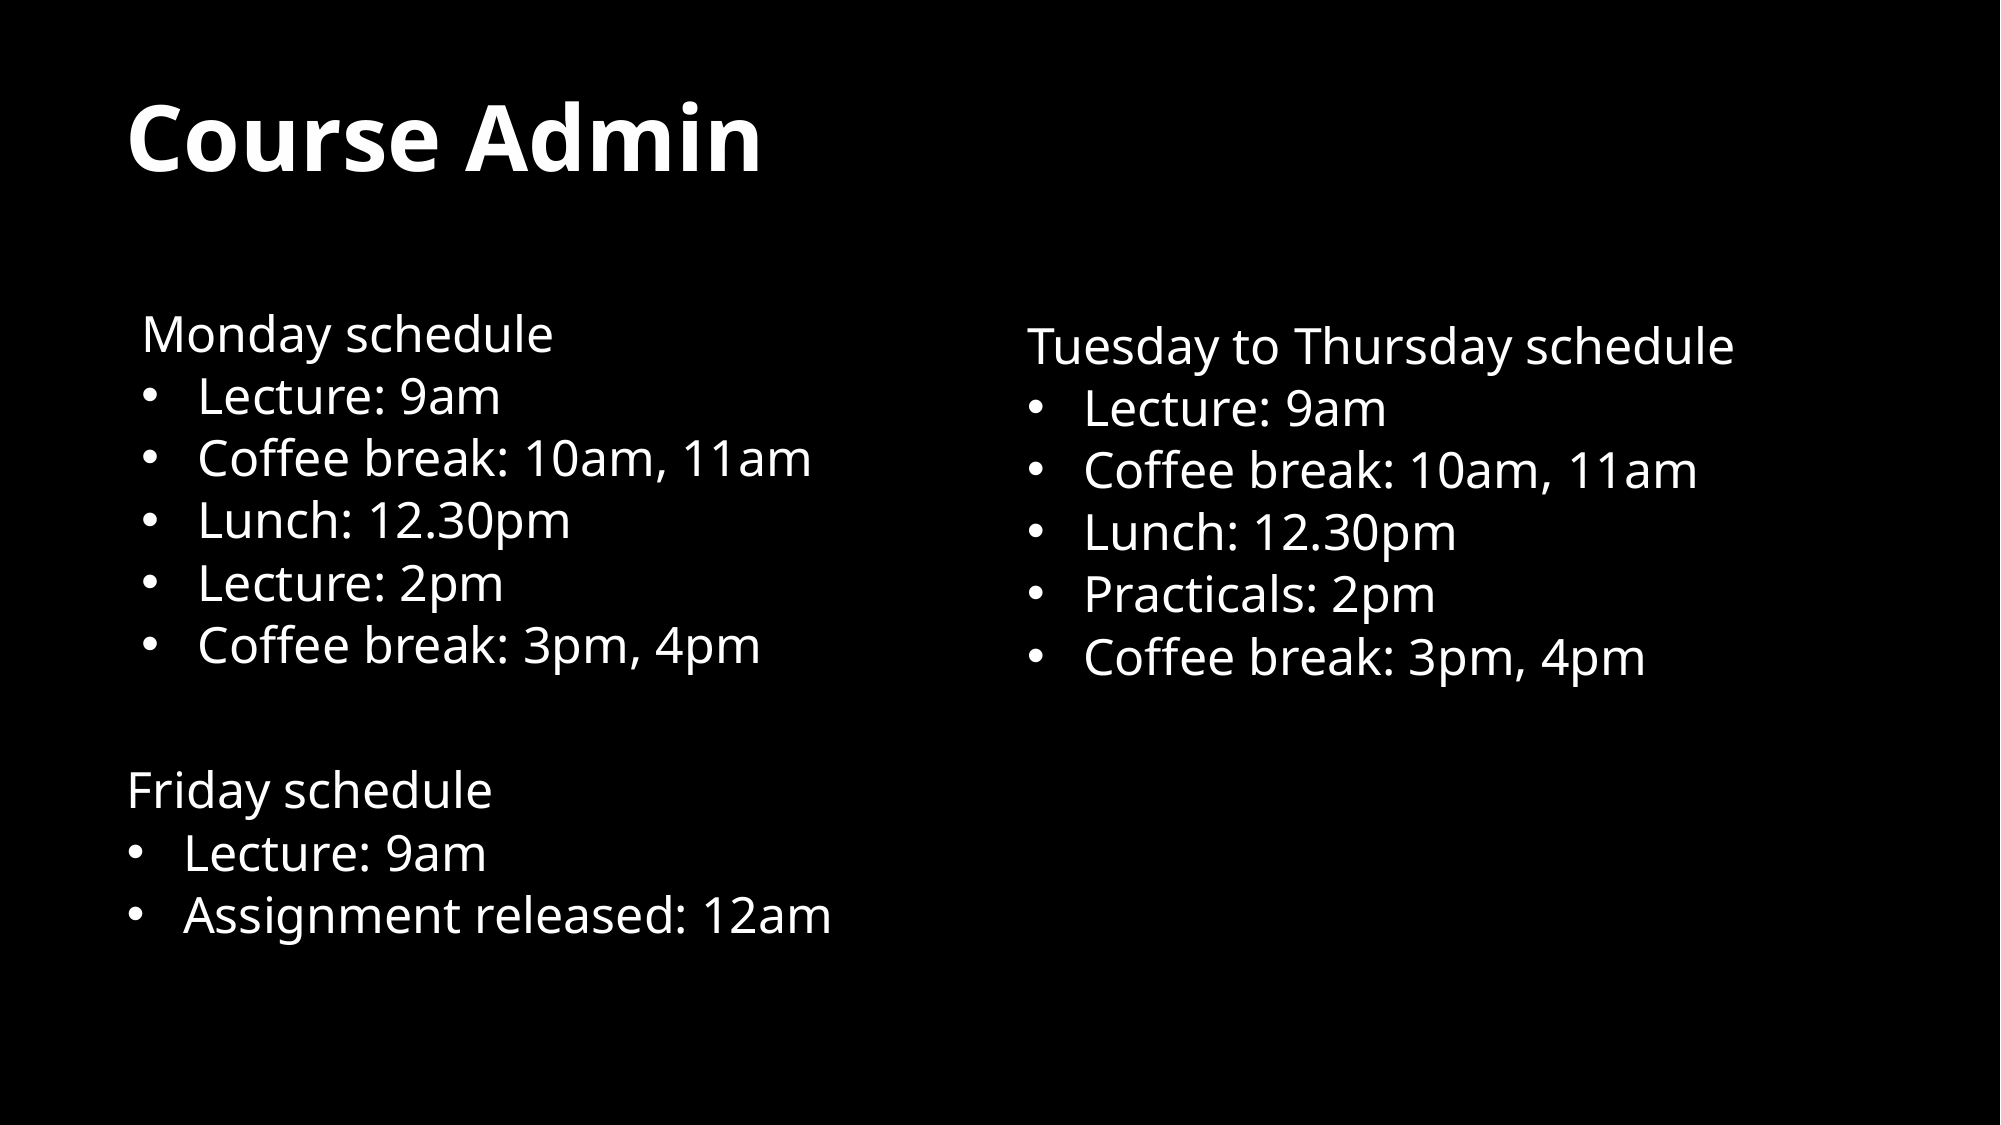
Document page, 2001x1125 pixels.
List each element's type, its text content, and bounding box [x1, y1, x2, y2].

title Course Admin [123, 0, 1303, 190]
text_box Tuesday to Thursday schedule Lecture: 9am Coffee break: 10am, 11am Lunch: 12.30pm Practicals: 2pm Coffee break: 3pm, 4pm [1024, 311, 1832, 748]
text_box Friday schedule Lecture: 9am Assignment released: 12am [124, 756, 932, 944]
text_box Monday schedule Lecture: 9am Coffee break: 10am, 11am Lunch: 12.30pm Lecture: 2pm Coffee break: 3pm, 4pm [139, 299, 946, 736]
